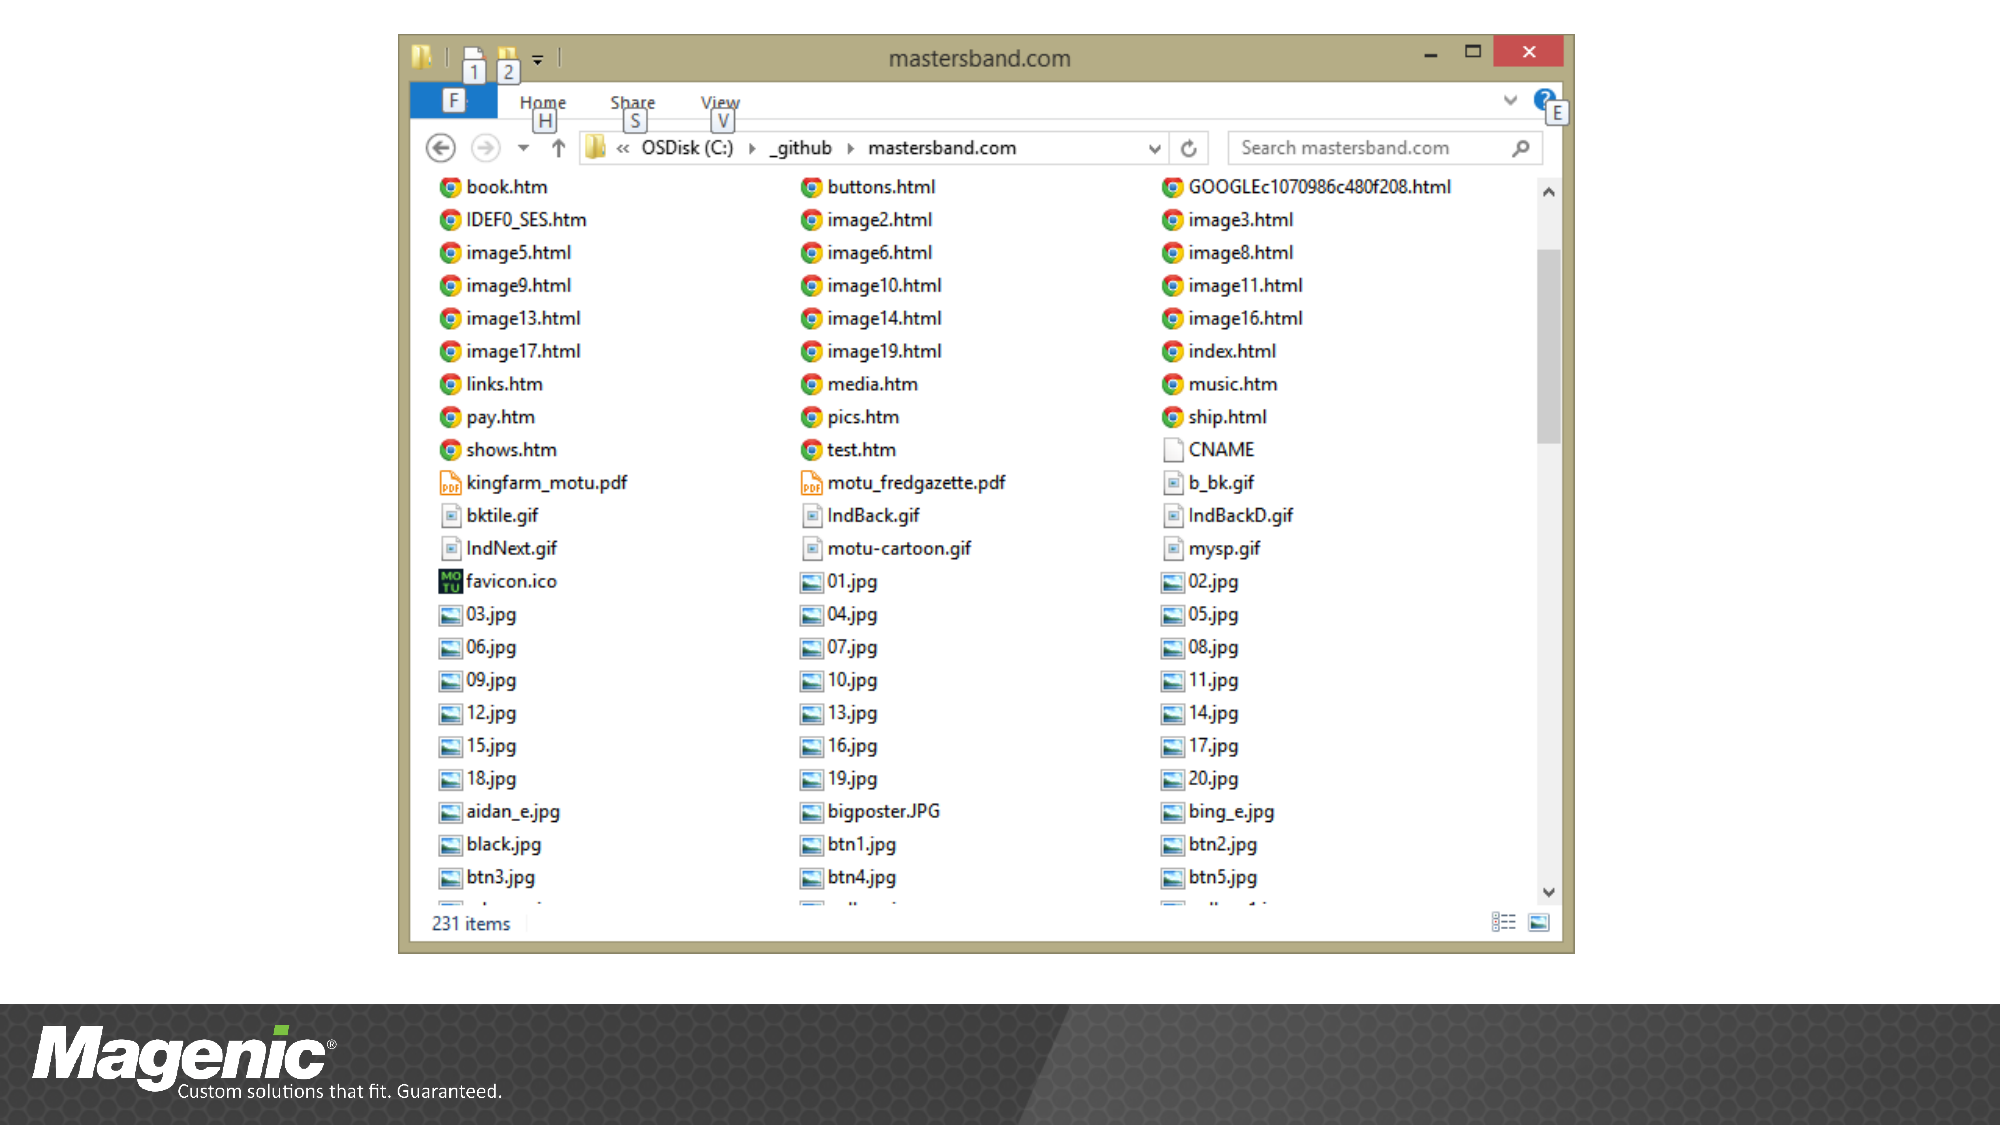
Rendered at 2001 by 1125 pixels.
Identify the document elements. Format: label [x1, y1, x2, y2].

picture [397, 34, 1575, 954]
picture [0, 1004, 2000, 1125]
